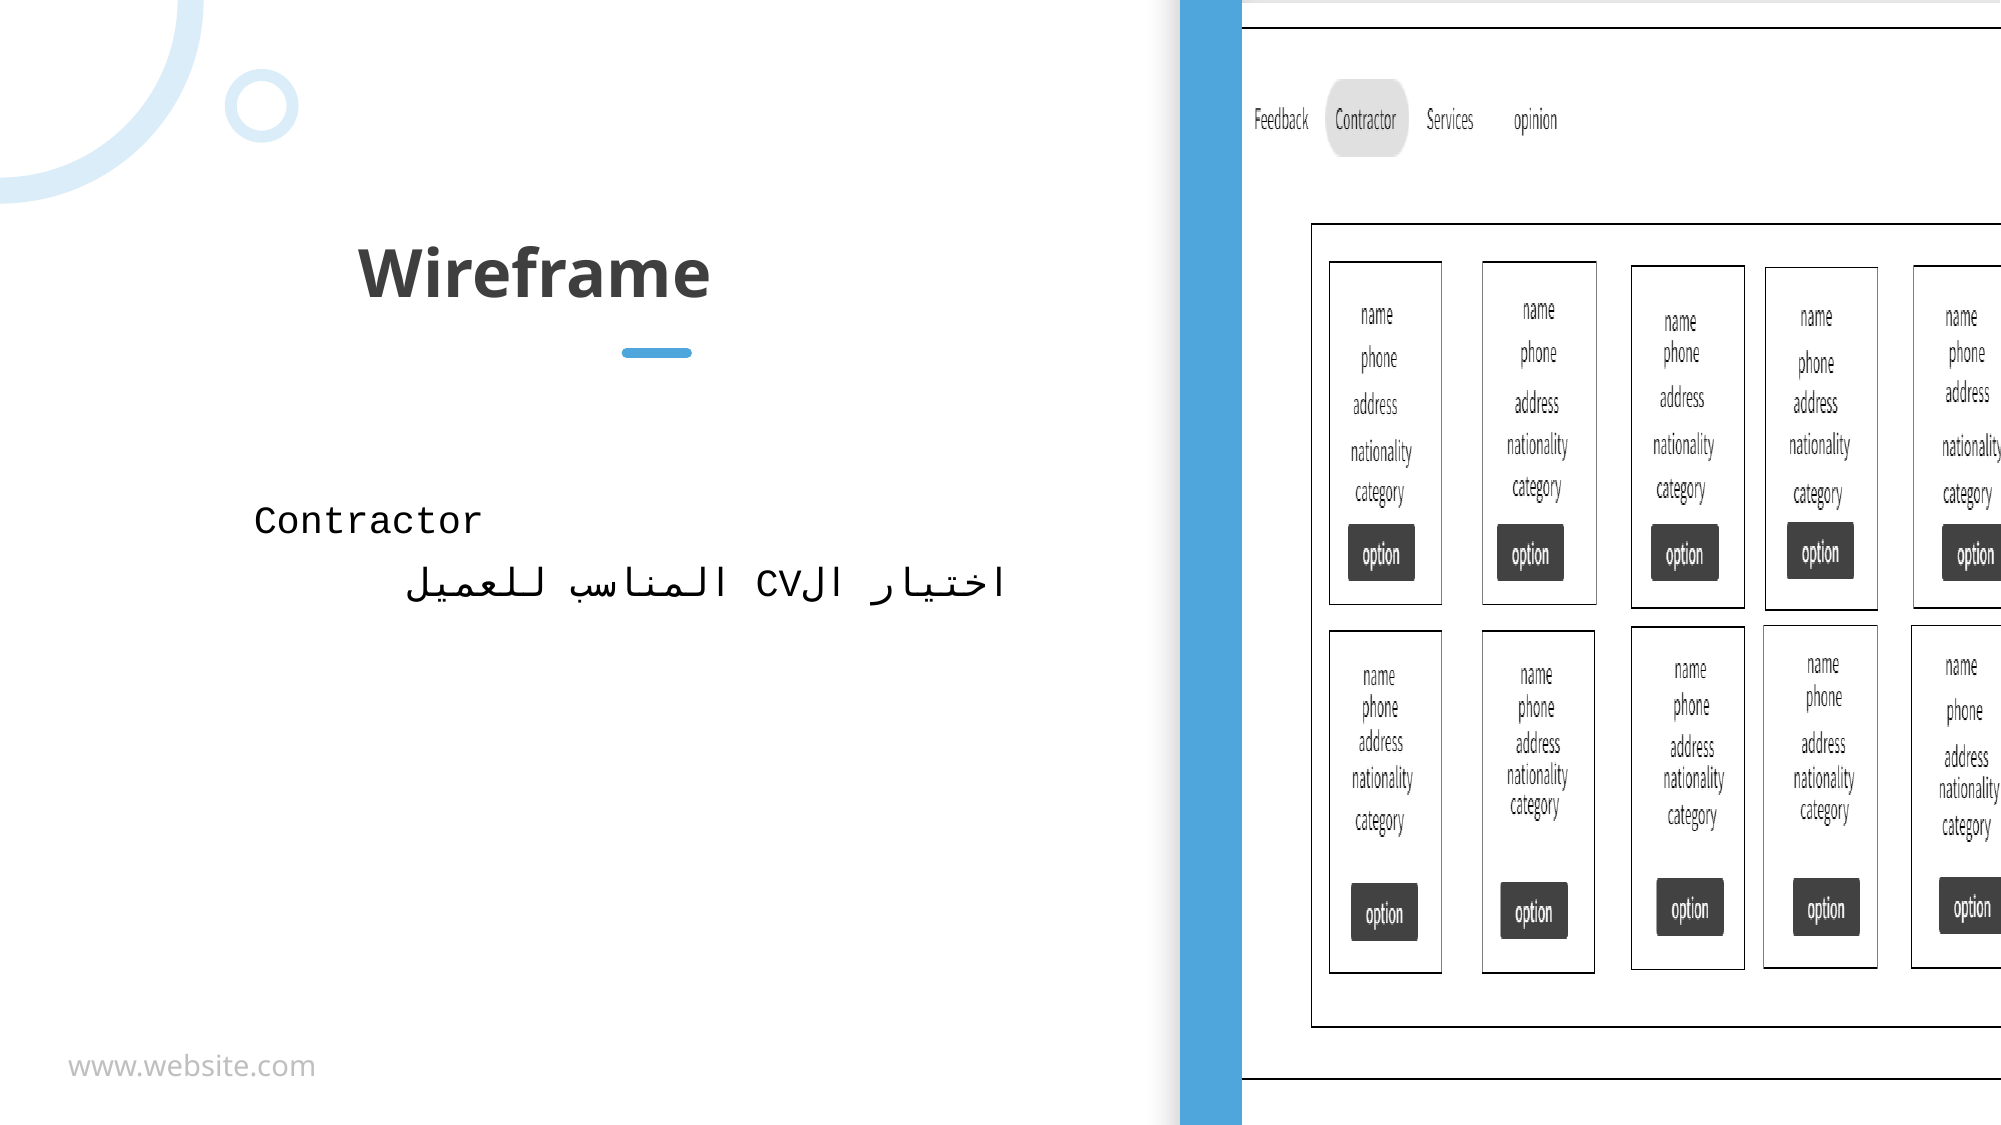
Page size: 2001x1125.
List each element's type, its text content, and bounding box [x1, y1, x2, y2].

picture [1241, 0, 2001, 1125]
text_box Contractor اختيار الCV المناسب للعميل [238, 471, 1026, 656]
text_box Wireframe [335, 222, 736, 353]
